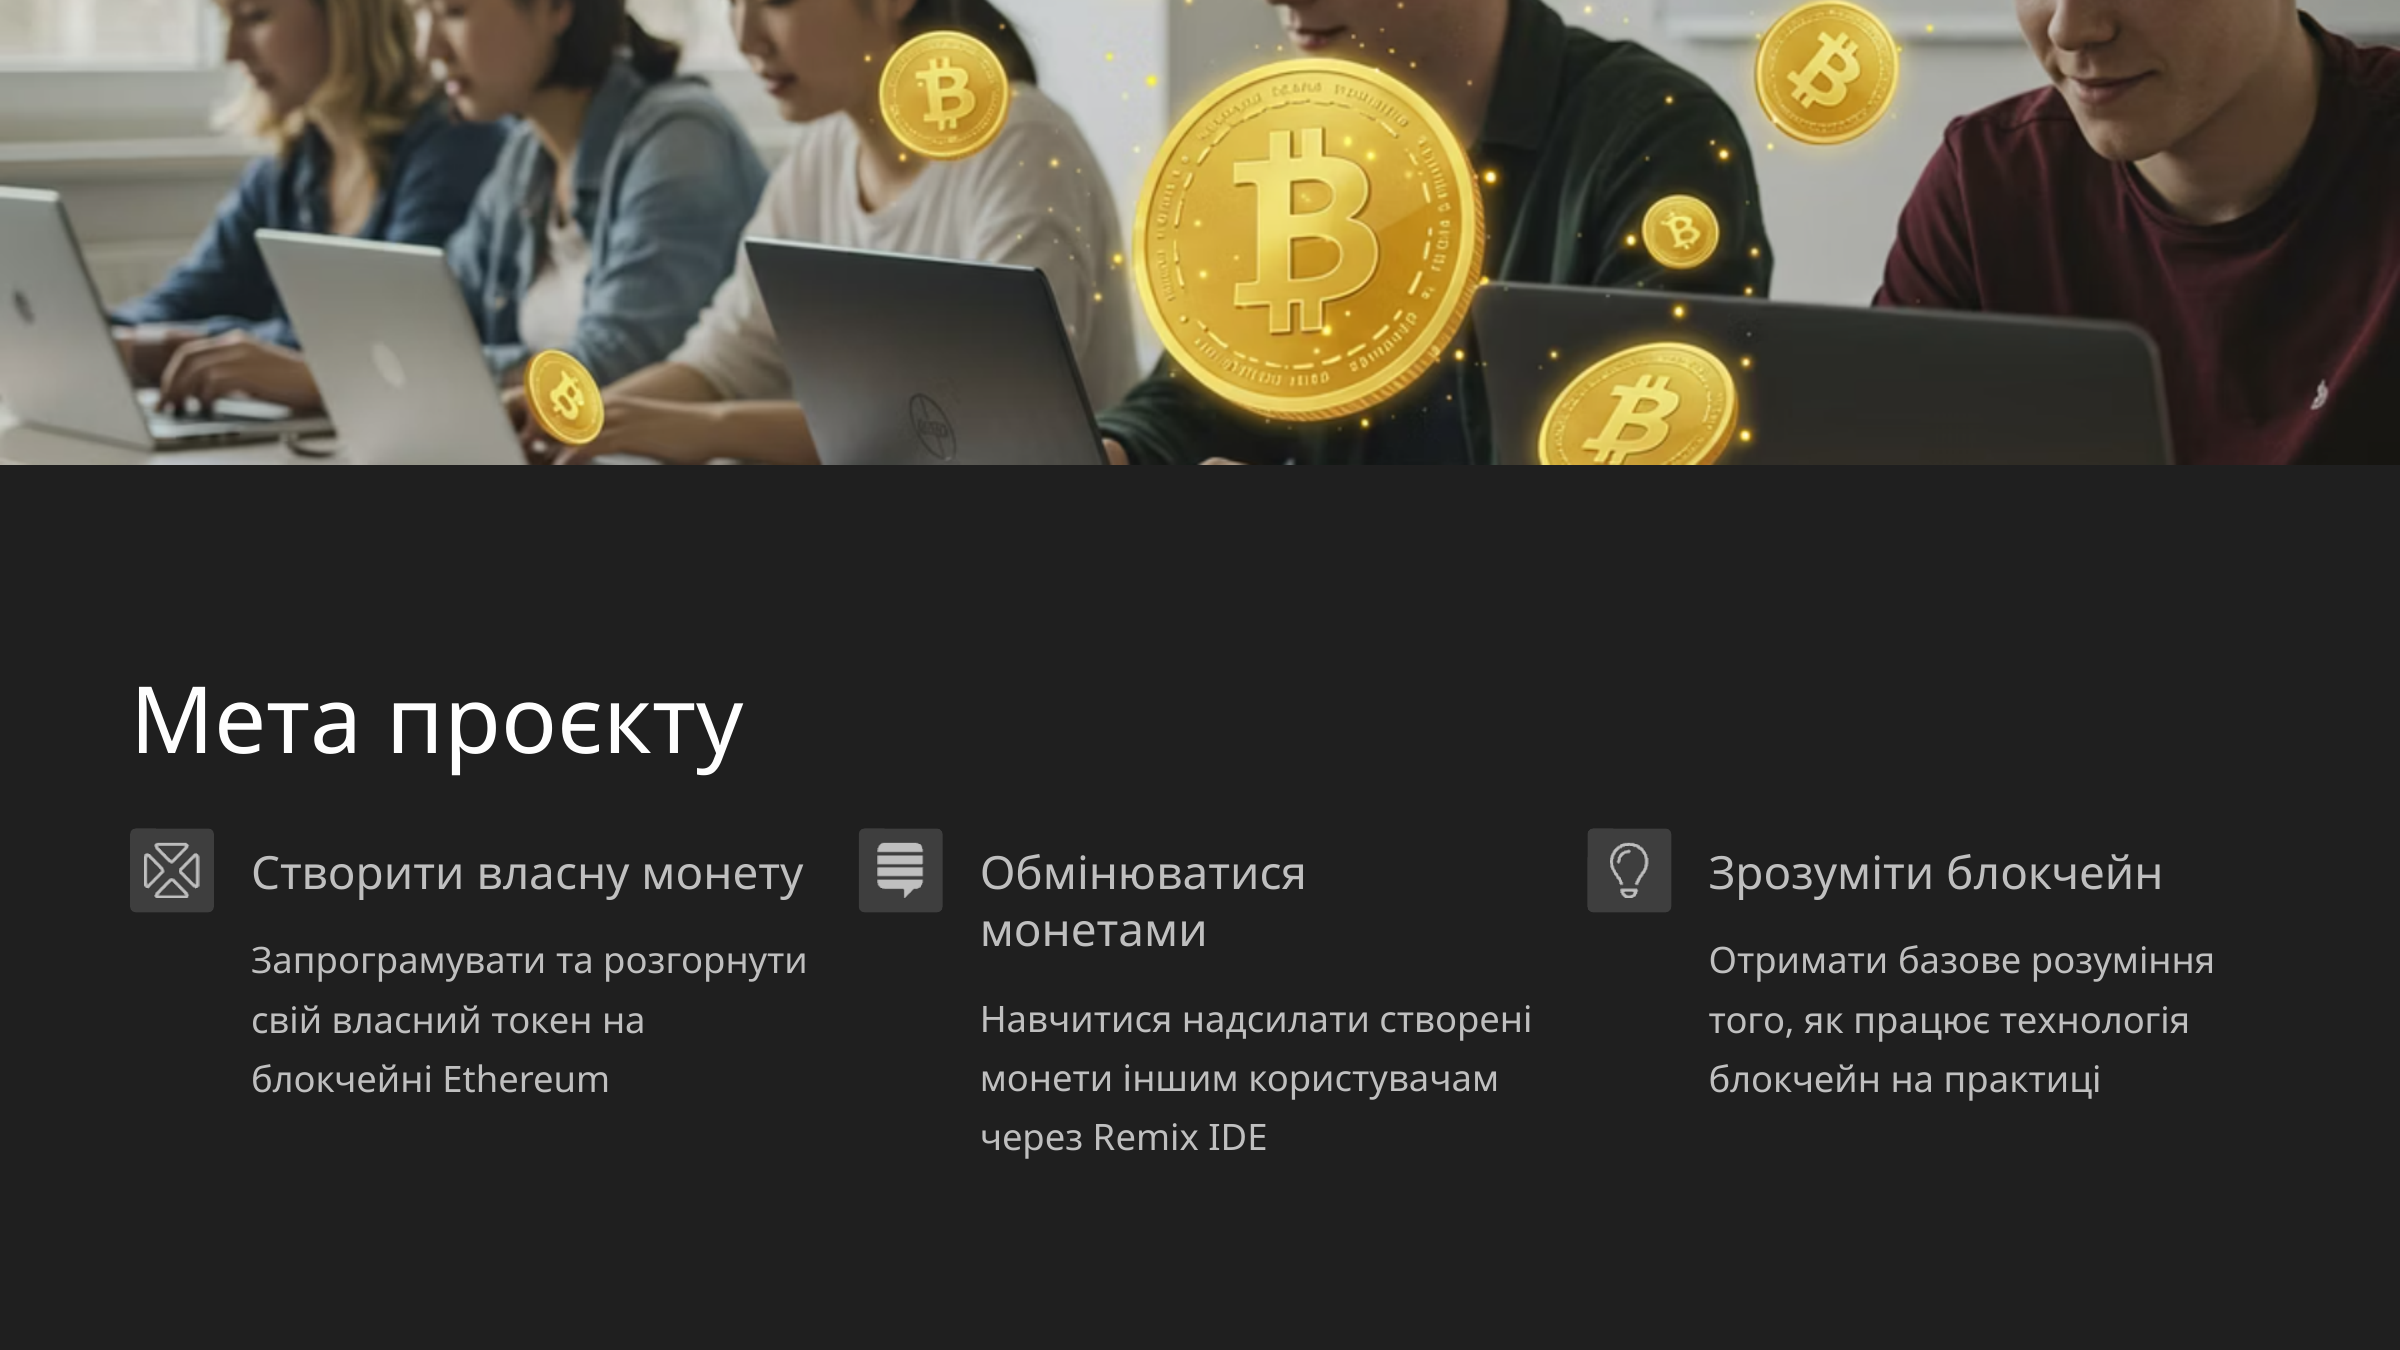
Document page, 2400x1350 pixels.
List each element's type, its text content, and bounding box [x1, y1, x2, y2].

picture [0, 0, 2400, 466]
text_box Створити власну монету [251, 841, 802, 900]
text_box Отримати базове розуміння того, як працює технологія блокчейн на практиці [1708, 921, 2270, 1101]
text_box Навчитися надсилати створені монети іншим користувачам через Remix IDE [979, 979, 1541, 1159]
picture [144, 835, 200, 906]
text_box Мета проєкту [130, 656, 1061, 773]
picture [1601, 835, 1658, 906]
text_box Зрозуміти блокчейн [1708, 841, 2174, 900]
text_box Запрограмувати та розгорнути свій власний токен на блокчейні Ethereum [251, 921, 813, 1101]
text_box Обмінюватися монетами [979, 841, 1541, 958]
text_box [858, 828, 943, 913]
picture [872, 835, 929, 906]
text_box [1587, 828, 1672, 913]
text_box [130, 828, 214, 913]
